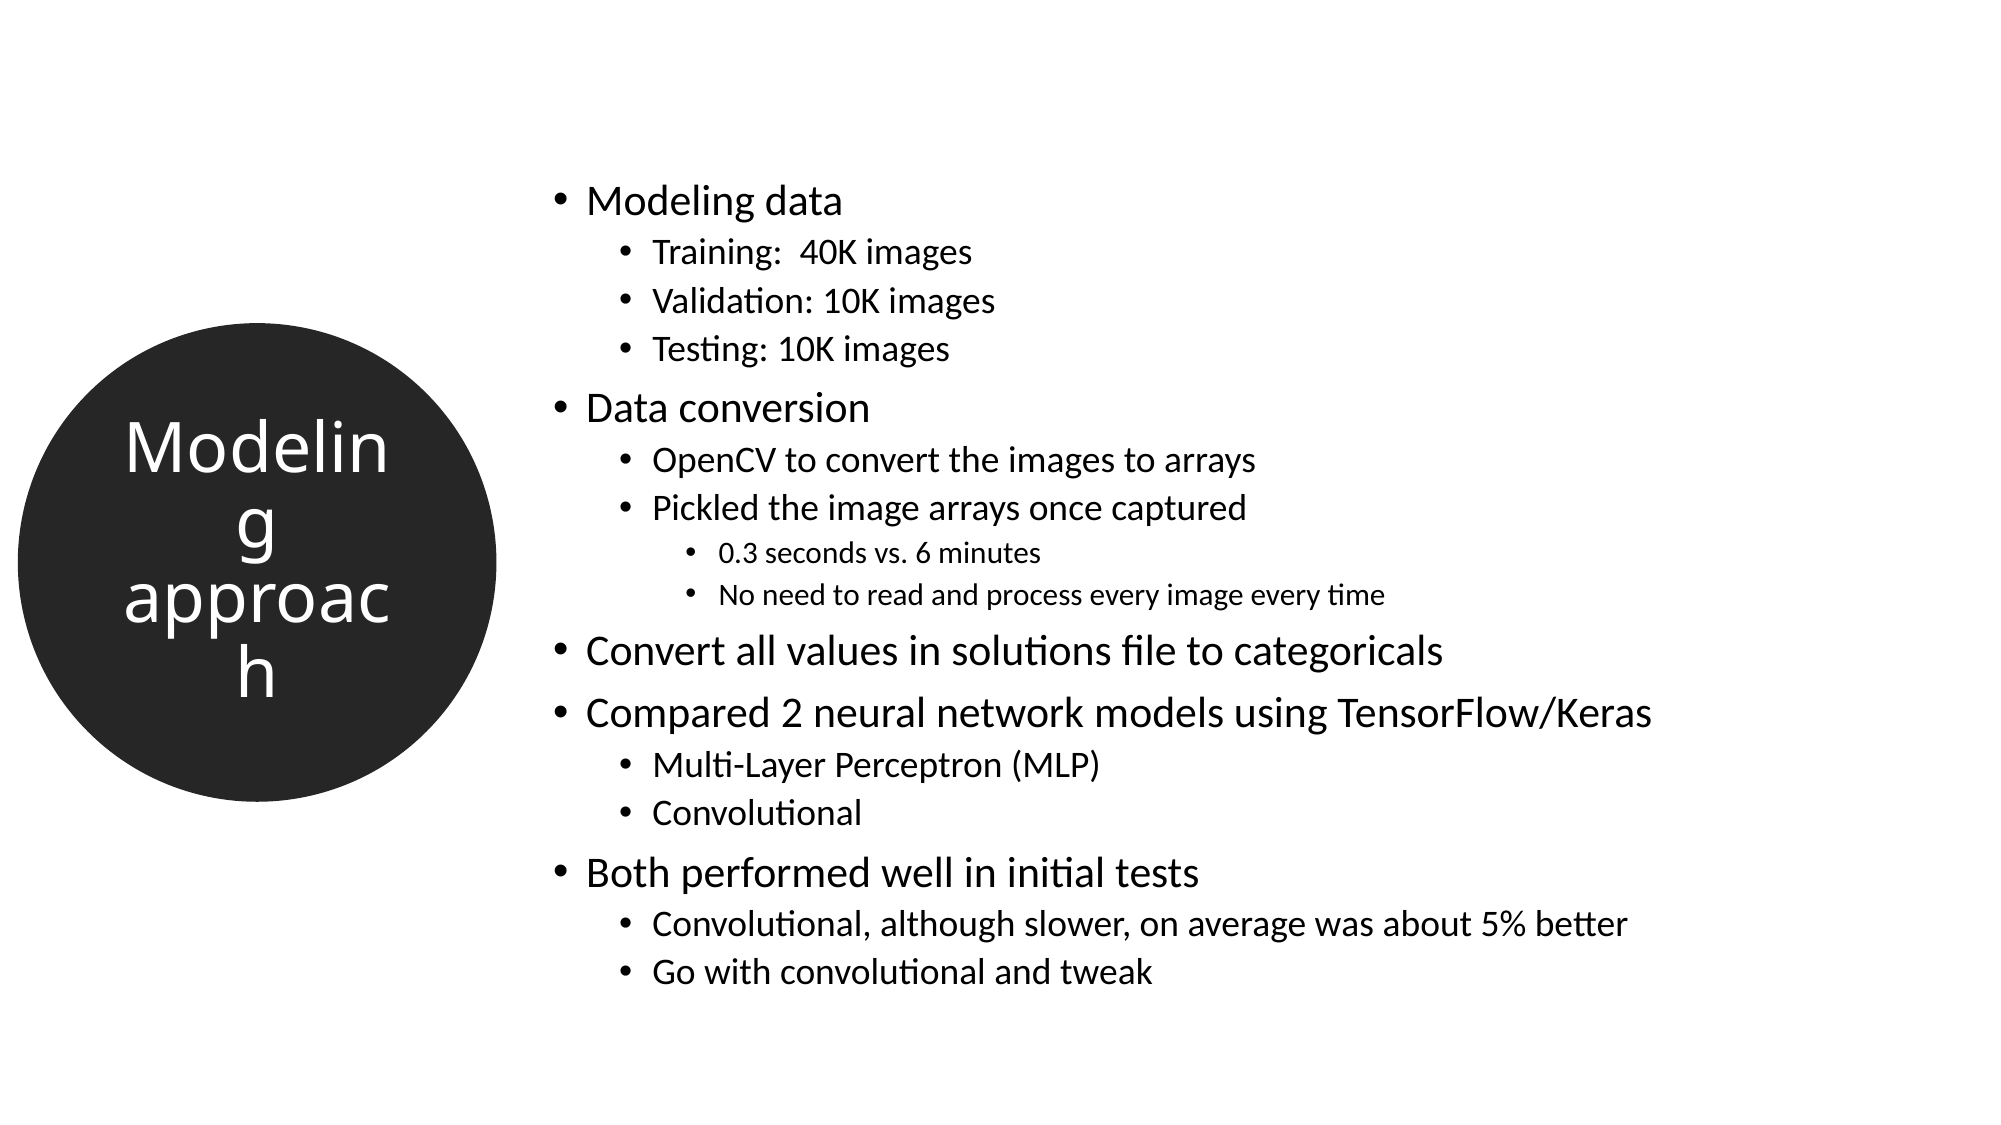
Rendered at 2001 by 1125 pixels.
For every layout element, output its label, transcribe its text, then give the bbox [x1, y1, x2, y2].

list Modeling data Training: 40K images Validation: 10K images Testing: 10K images Data conversion OpenCV to convert the images to arrays Pickled the image arrays once captured 0.3 seconds vs. 6 minutes No need to read and process every image every time Convert all values in solutions file to categoricals Compared 2 neural network models using TensorFlow/Keras Multi-Layer Perceptron (MLP) Convolutional Both performed well in initial tests Convolutional, although slower, on average was about 5% better Go with convolutional and tweak [538, 170, 2000, 1009]
text_box Modeling approach [32, 337, 483, 788]
